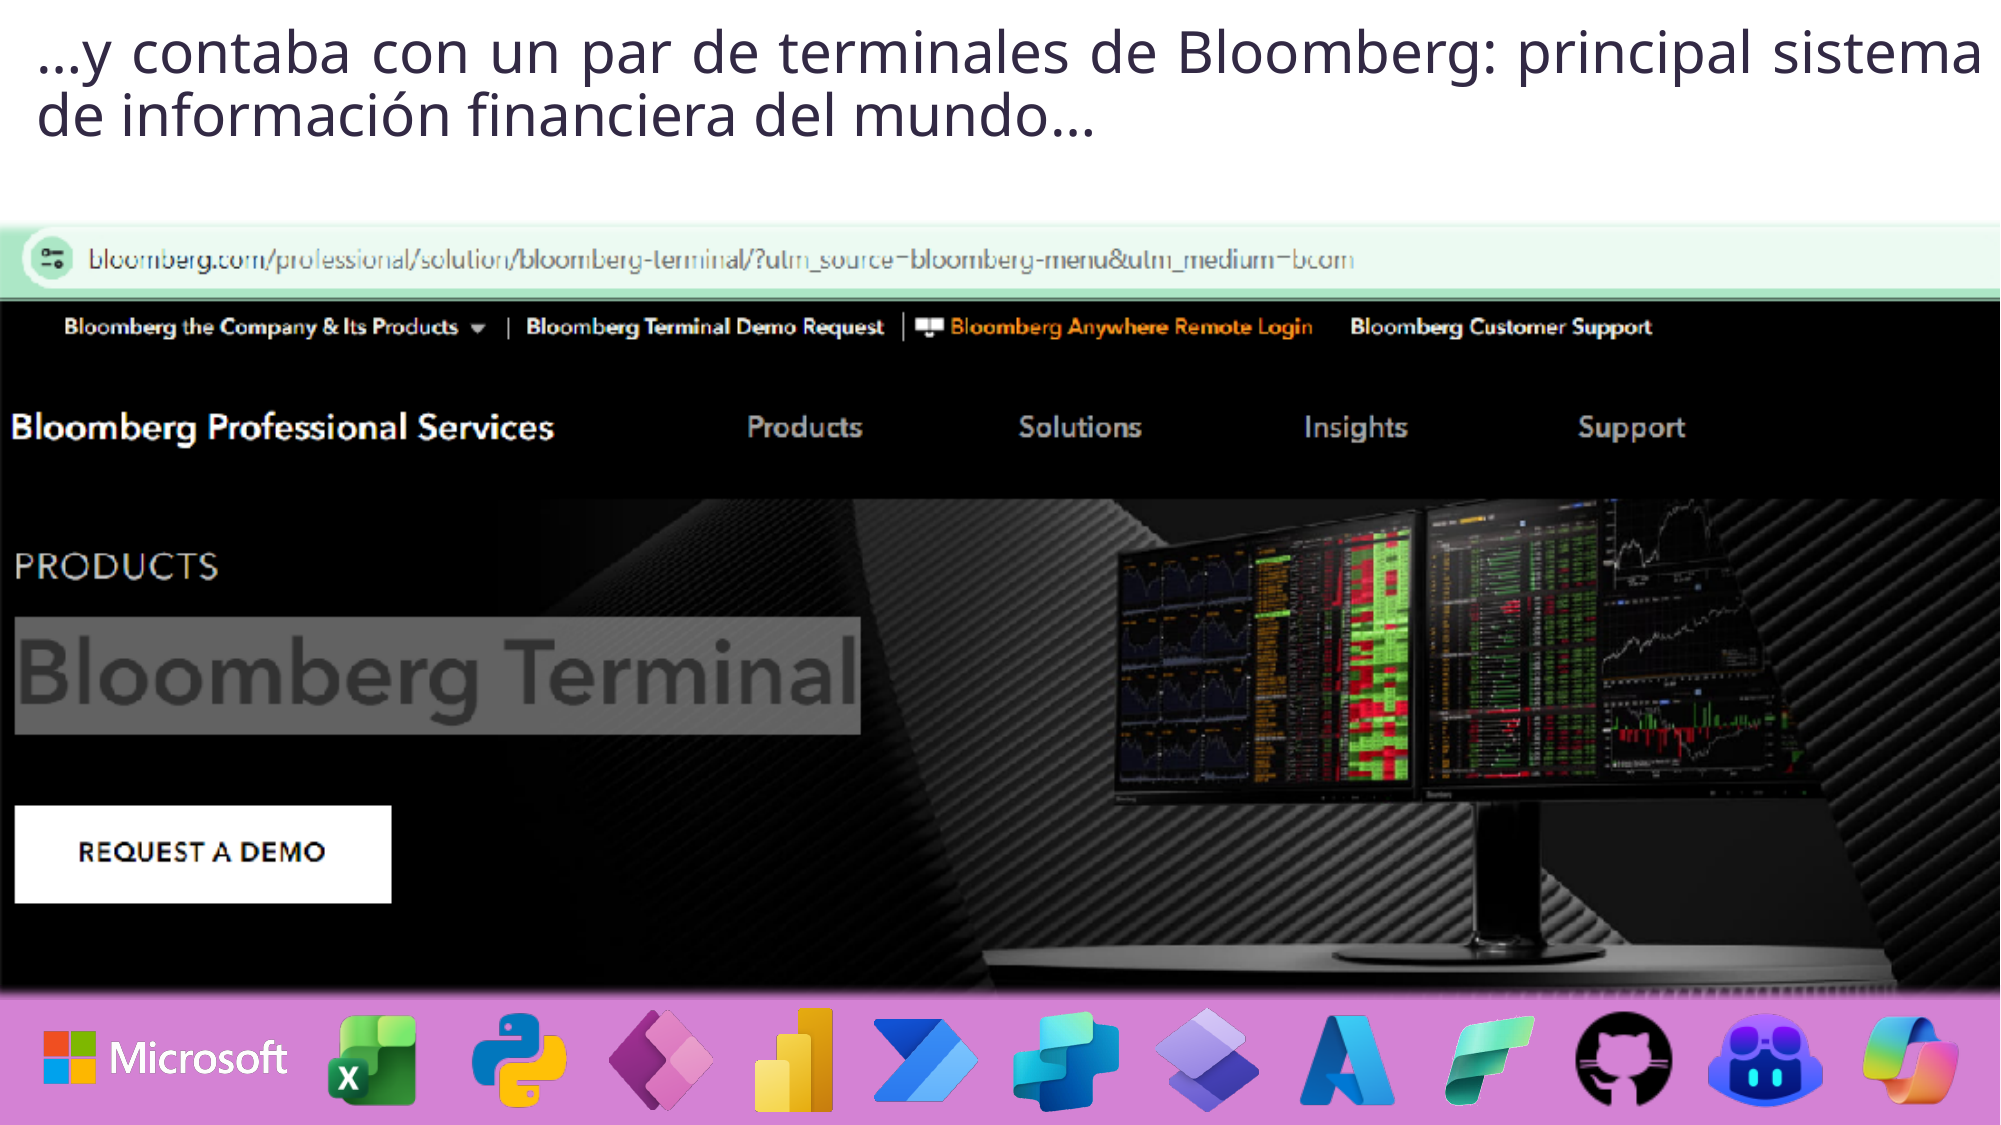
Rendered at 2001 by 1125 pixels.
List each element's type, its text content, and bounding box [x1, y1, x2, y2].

picture [1706, 1001, 1825, 1120]
picture [0, 1000, 432, 1125]
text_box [0, 220, 2000, 1000]
picture [1572, 1008, 1677, 1113]
picture [461, 1001, 580, 1120]
picture [874, 1008, 978, 1112]
picture [1436, 1007, 1543, 1114]
picture [609, 1008, 713, 1112]
picture [1155, 1008, 1259, 1112]
picture [742, 1008, 845, 1112]
picture [1854, 1004, 1967, 1117]
text_box …y contaba con un par de terminales de Bloomberg: principal sistema de información financiera del mundo… [21, 12, 2000, 157]
picture [1288, 1001, 1407, 1120]
picture [1007, 1008, 1126, 1112]
